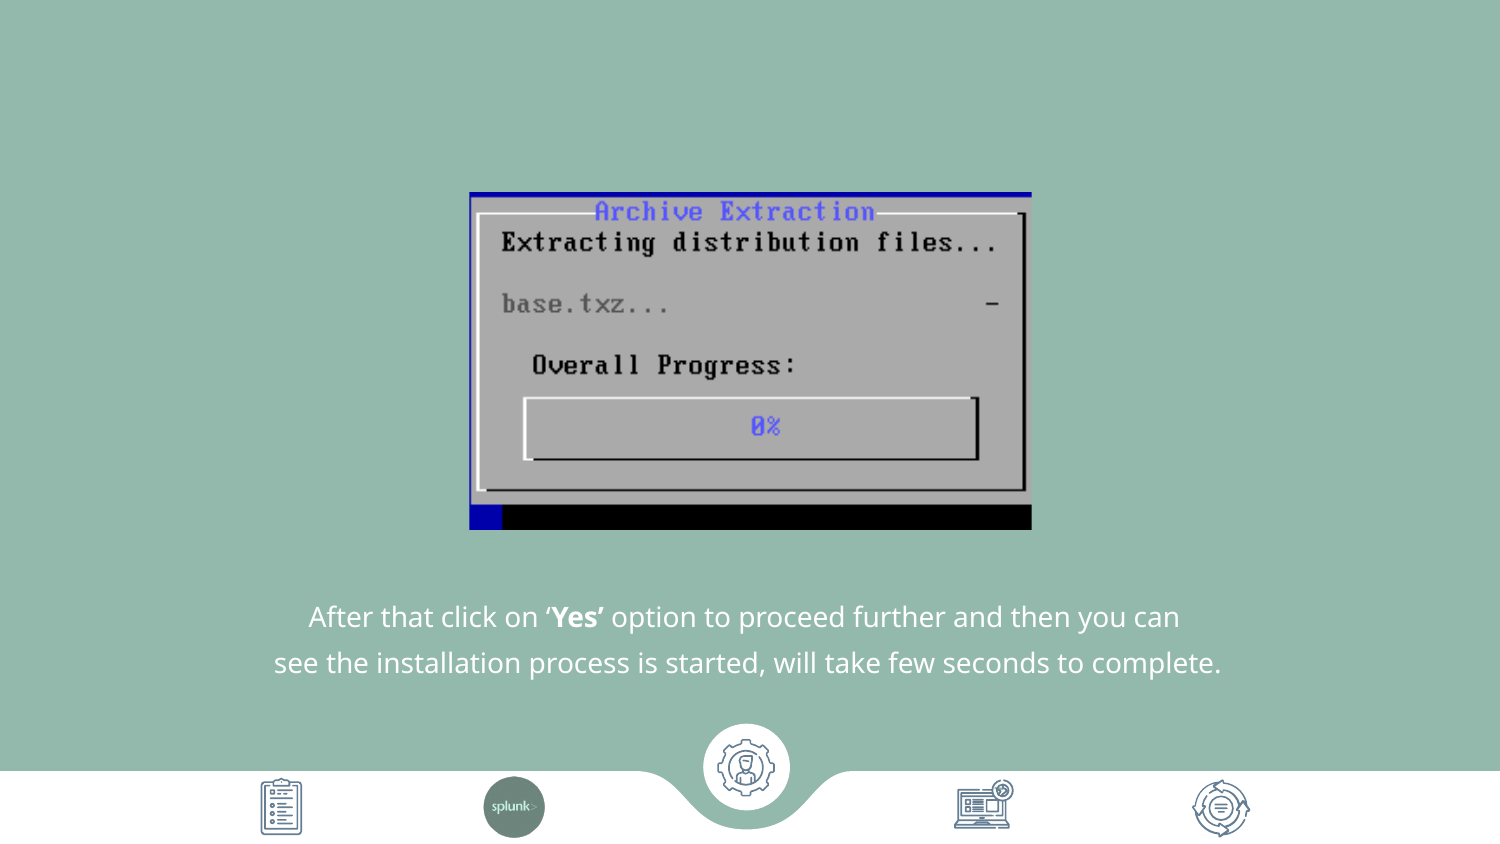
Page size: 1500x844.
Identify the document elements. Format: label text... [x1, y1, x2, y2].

list After that click on ‘Yes’ option to proceed further and then you can see the installation process is started, will take few seconds to complete. [119, 595, 1377, 686]
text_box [954, 779, 1014, 829]
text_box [717, 738, 775, 797]
picture [469, 192, 1032, 530]
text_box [260, 777, 302, 836]
text_box [702, 722, 792, 801]
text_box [717, 780, 776, 833]
text_box a [559, 769, 1500, 844]
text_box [1191, 779, 1251, 838]
text_box a [0, 769, 469, 844]
picture [469, 765, 559, 844]
